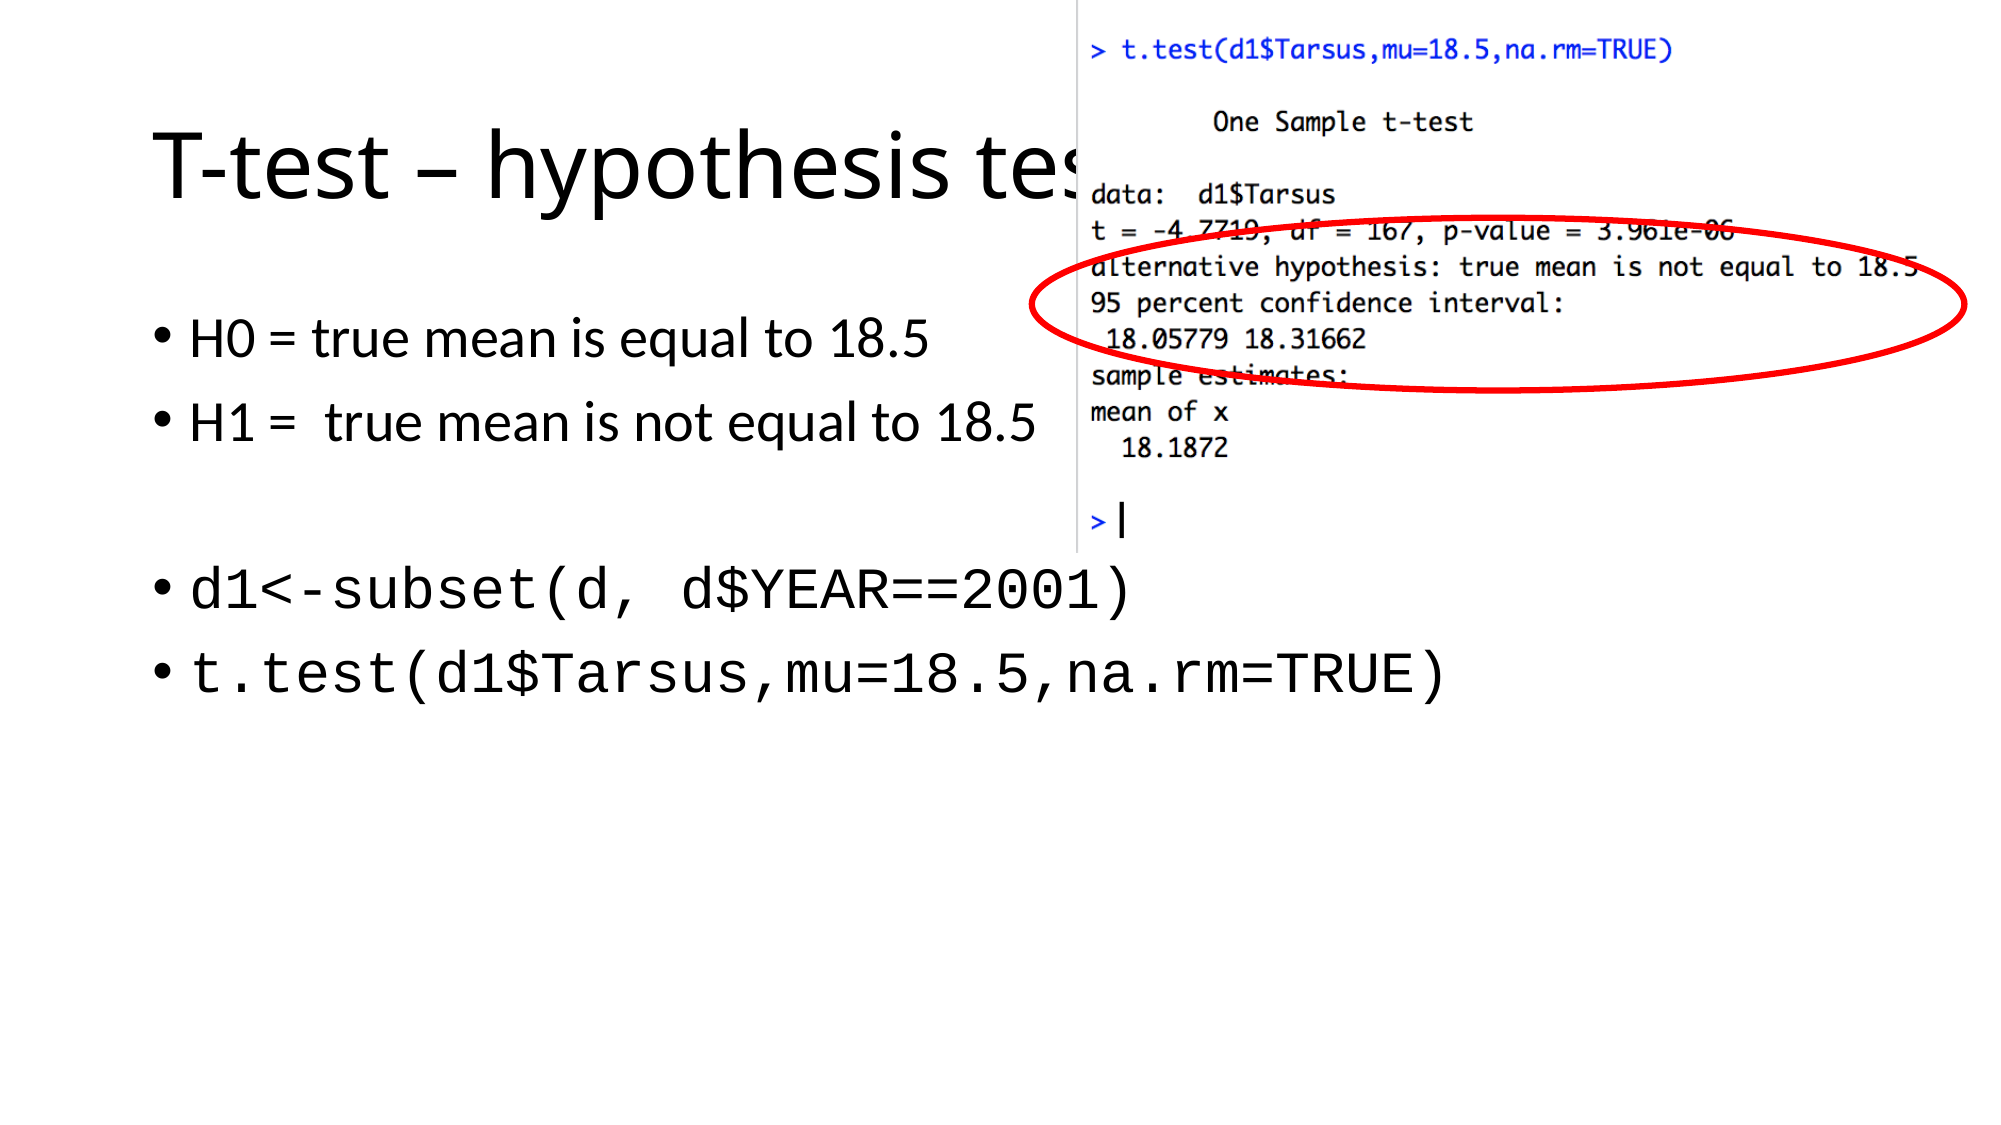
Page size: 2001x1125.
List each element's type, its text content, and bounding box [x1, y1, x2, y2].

list H0 = true mean is equal to 18.5 H1 = true mean is not equal to 18.5 d1<-subset(d, d$YEAR==2001) t.test(d1$Tarsus,mu=18.5,na.rm=TRUE) [137, 299, 1970, 1014]
picture [1076, 0, 2000, 554]
title T-test – hypothesis testing [137, 59, 1076, 278]
text_box [1030, 266, 1076, 342]
